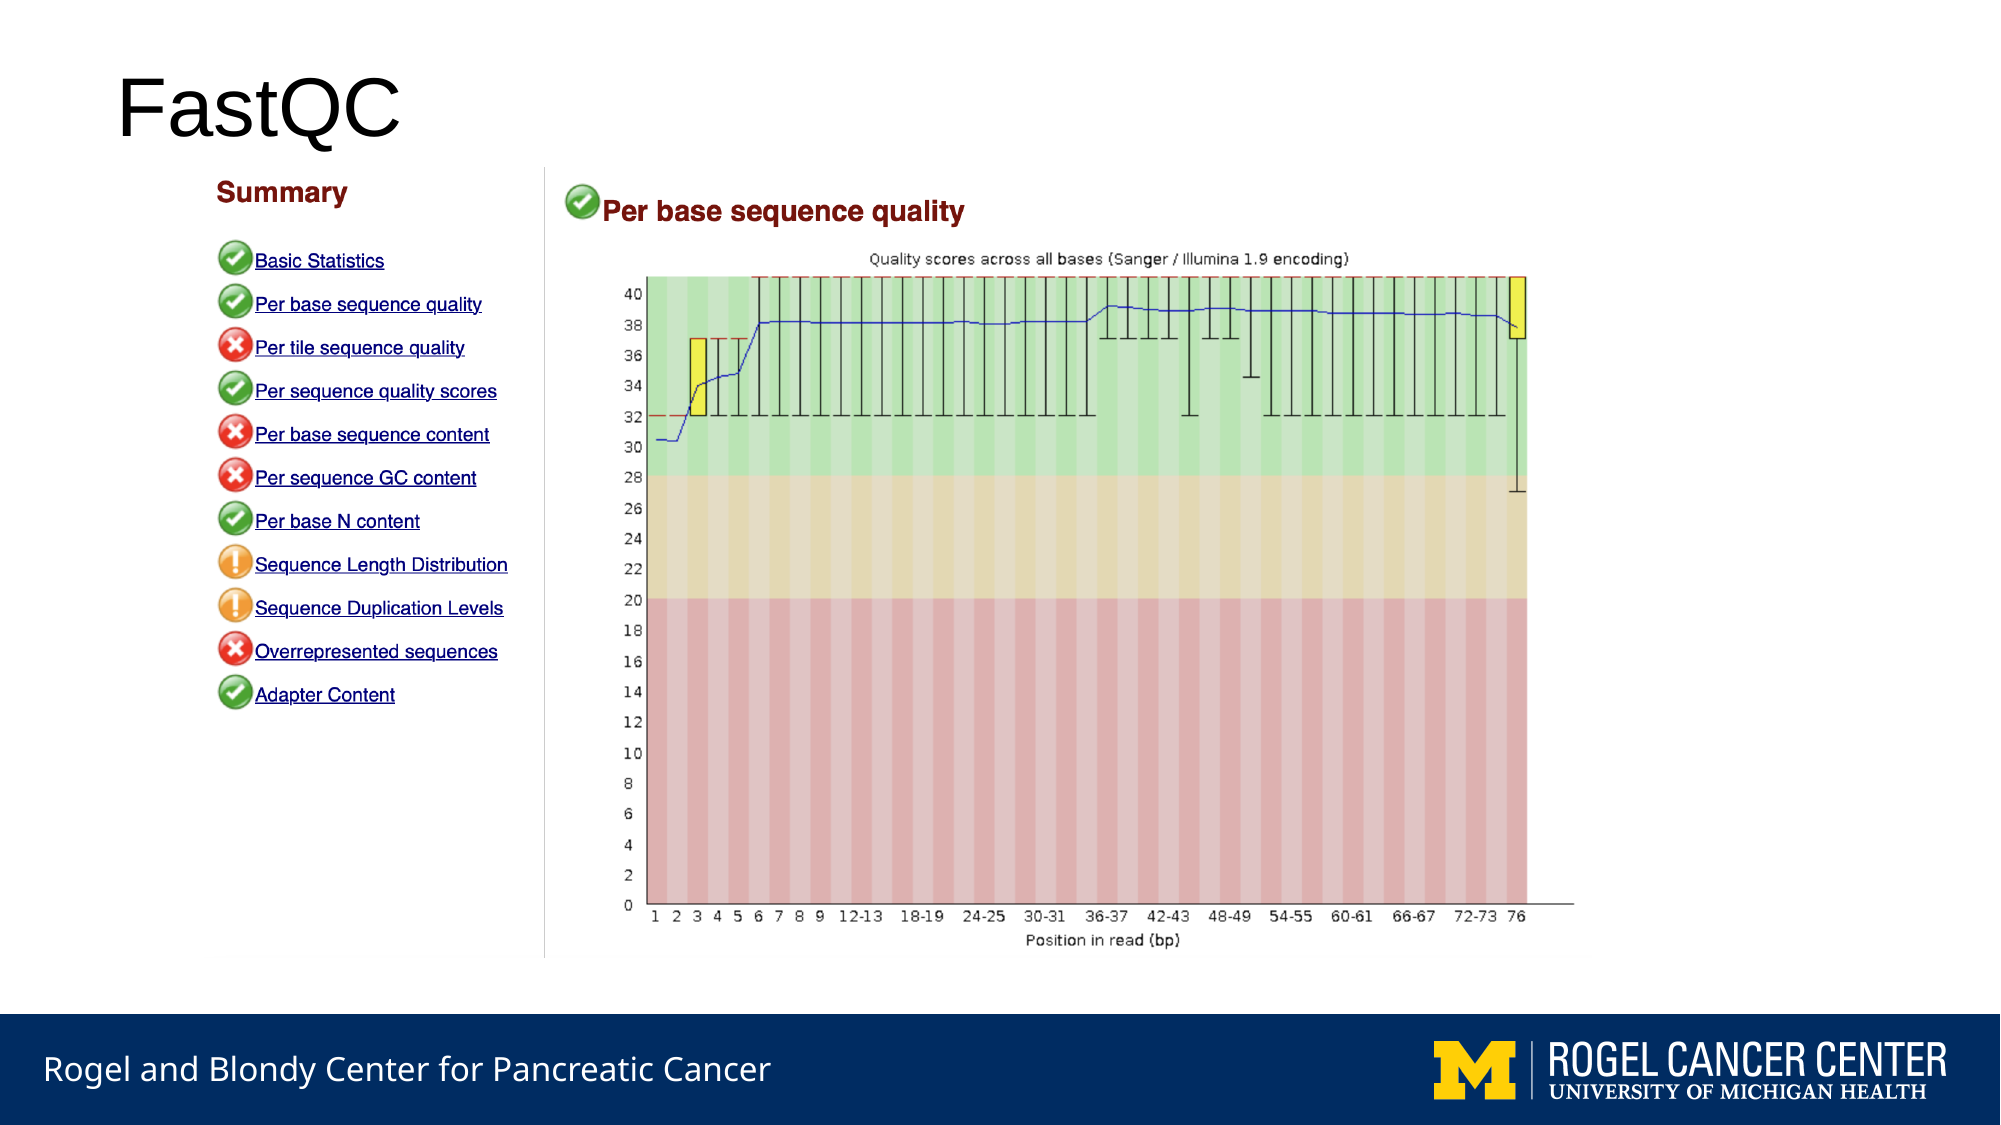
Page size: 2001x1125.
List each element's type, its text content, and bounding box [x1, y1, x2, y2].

picture [1434, 1040, 1947, 1100]
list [204, 167, 1592, 958]
list FastQC [101, 45, 1695, 139]
